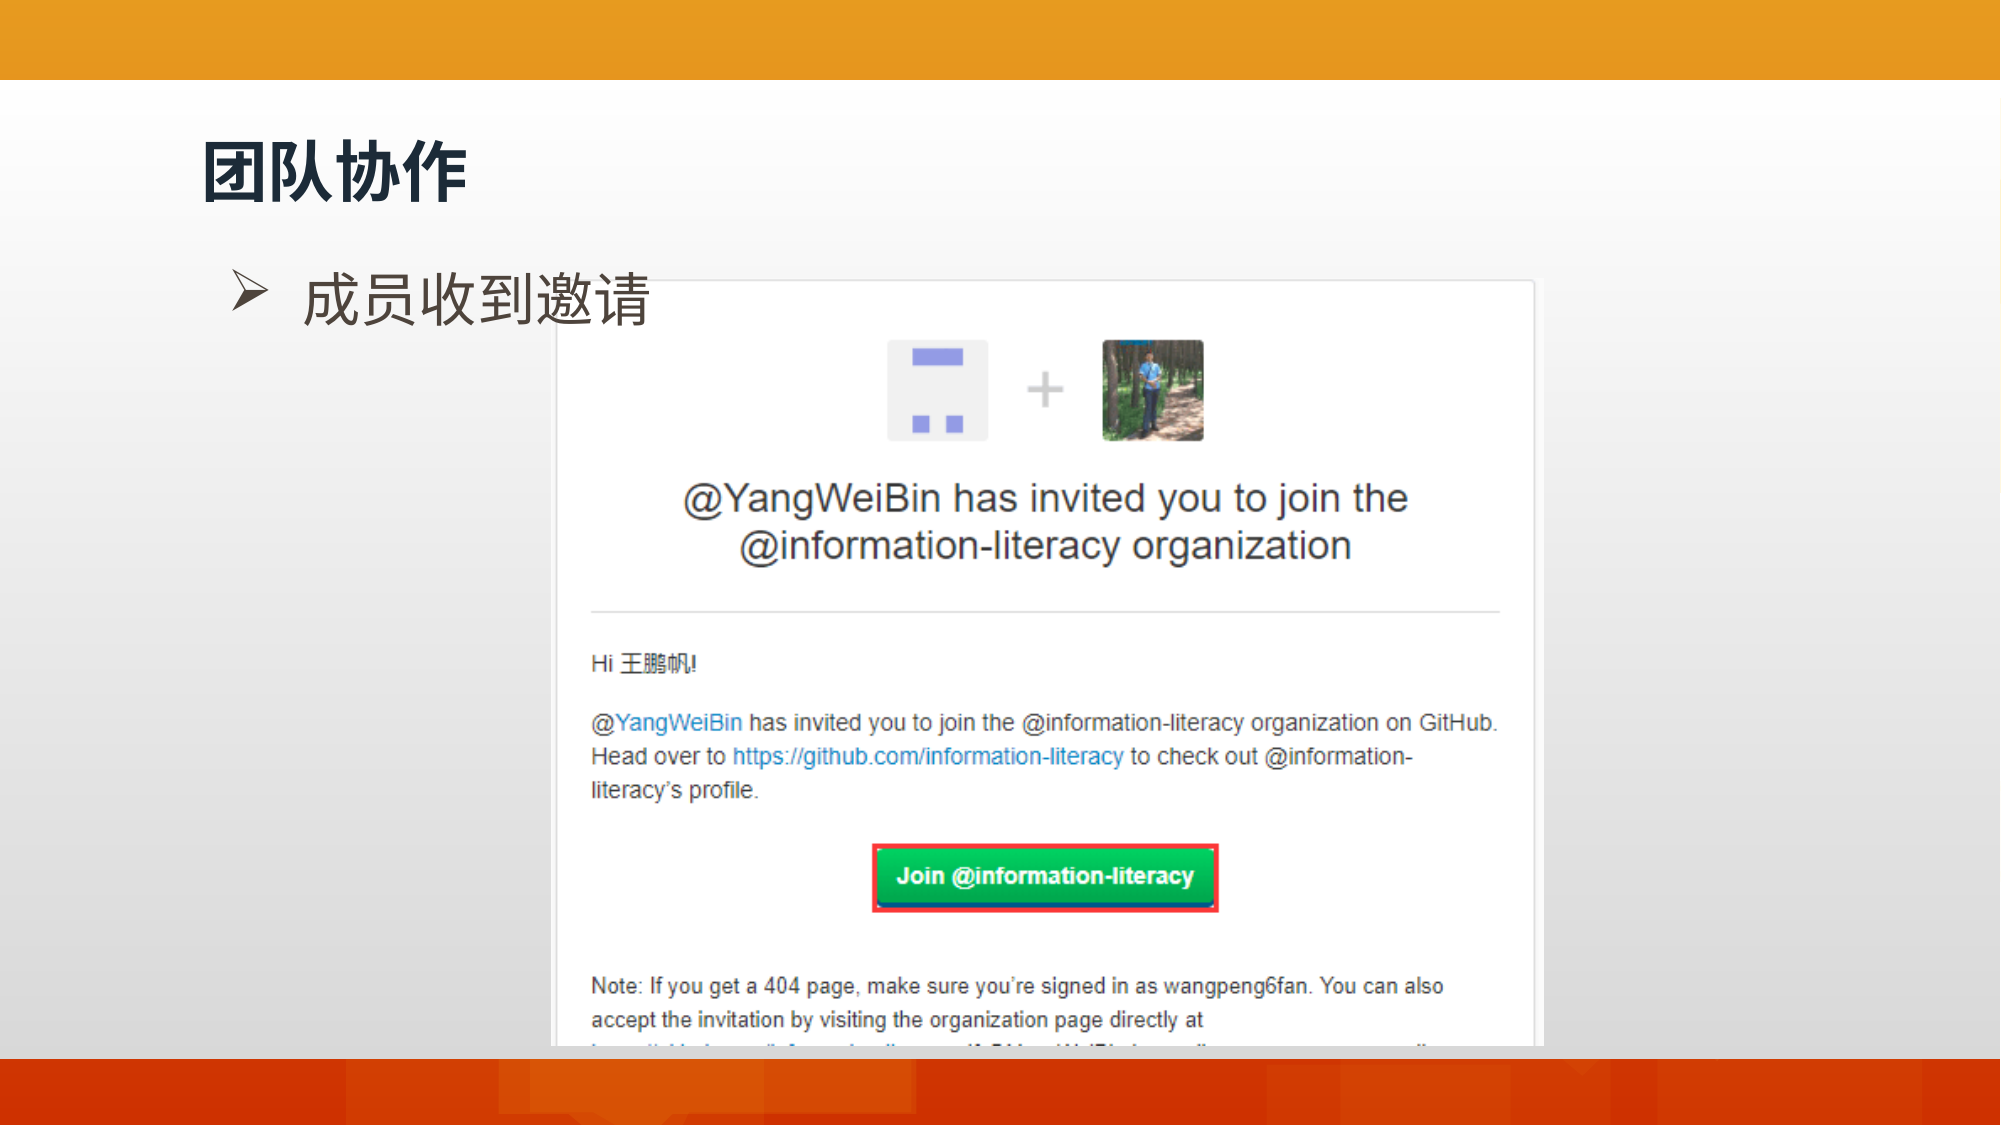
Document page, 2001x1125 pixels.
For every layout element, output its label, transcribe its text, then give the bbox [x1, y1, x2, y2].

text_box 成员收到邀请 [137, 255, 1898, 341]
text_box 团队协作 [186, 122, 484, 217]
picture [550, 278, 1544, 1047]
